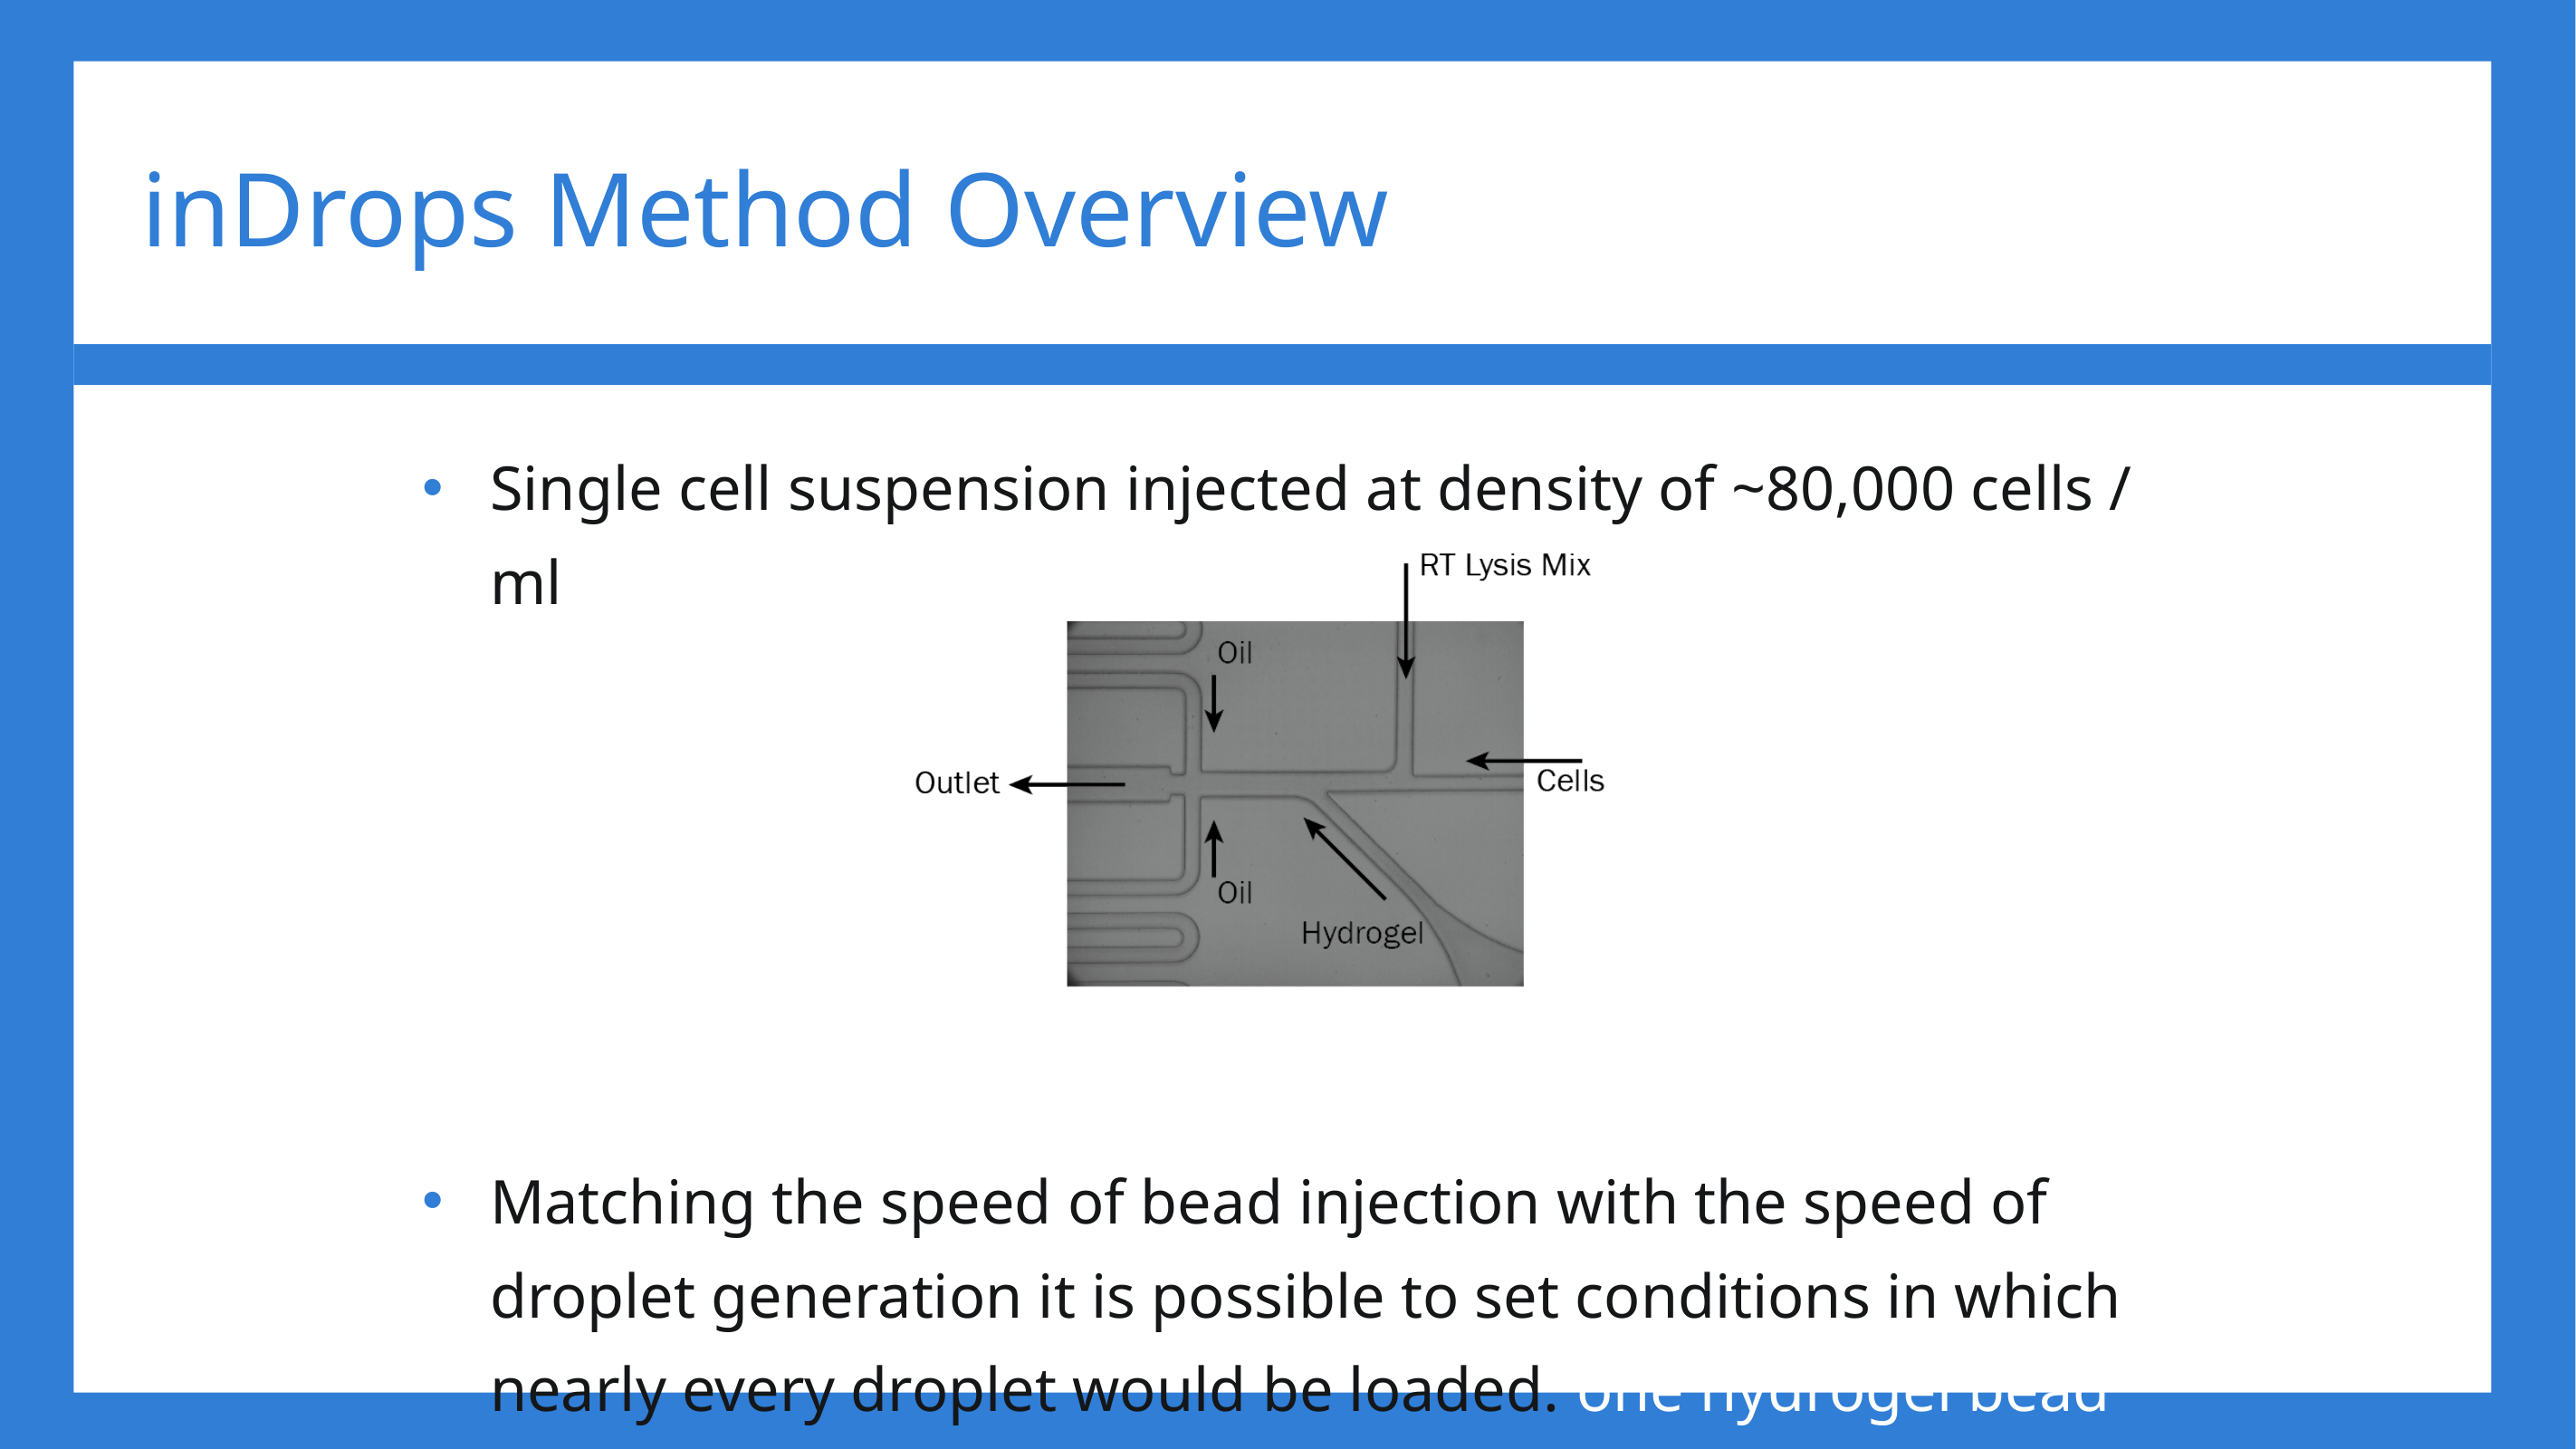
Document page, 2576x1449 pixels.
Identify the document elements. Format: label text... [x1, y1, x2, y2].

picture [914, 546, 1605, 1051]
title inDrops Method Overview [136, 136, 1820, 273]
text_box Single cell suspension injected at density of ~80,000 cells / ml Matching the speed of bead injection with the speed of droplet generation it is possible to set conditions in which nearly every droplet would be loaded. one hydrogel bead [421, 427, 2179, 1390]
